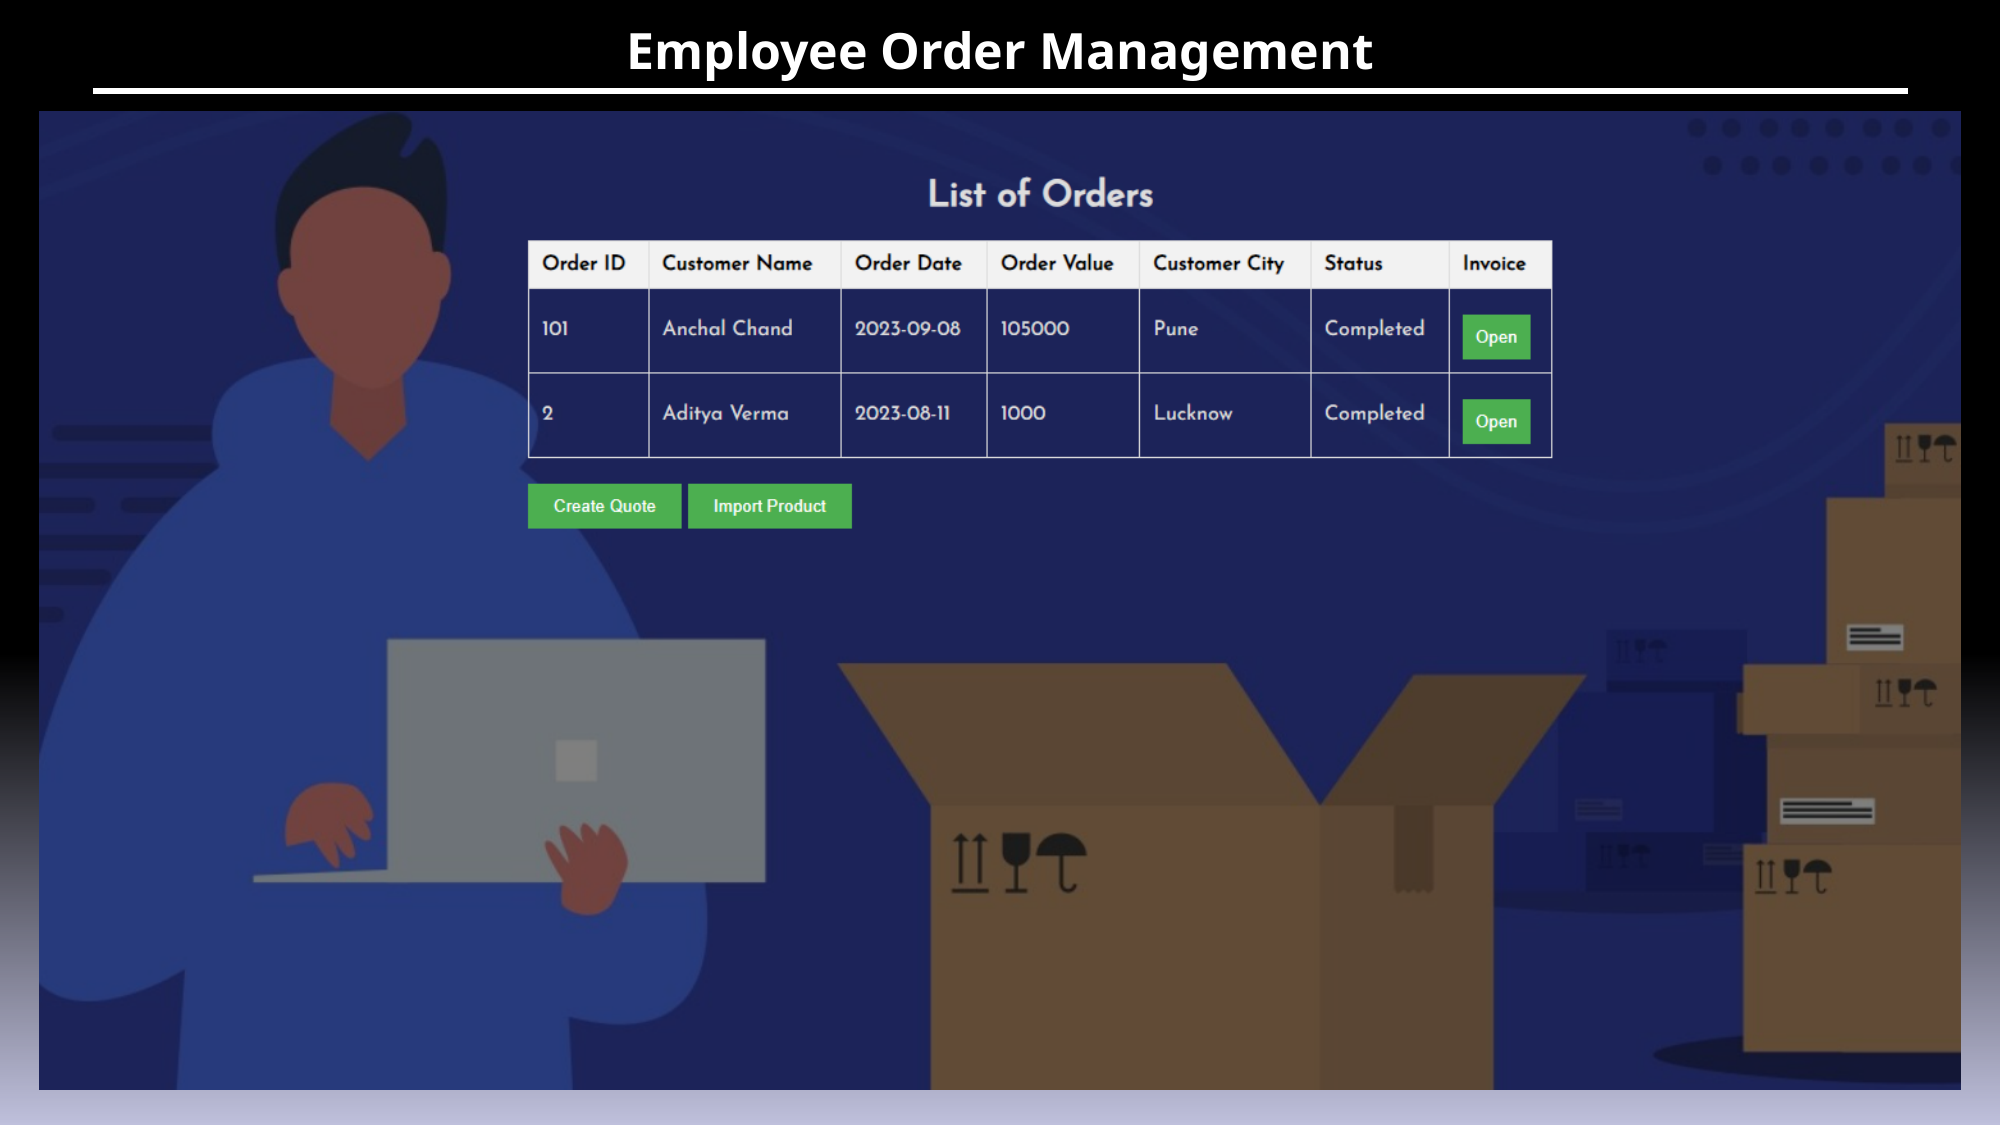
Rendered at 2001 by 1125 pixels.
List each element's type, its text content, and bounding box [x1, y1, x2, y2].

picture [39, 111, 1961, 1090]
text_box Employee Order Management [0, 0, 2000, 81]
